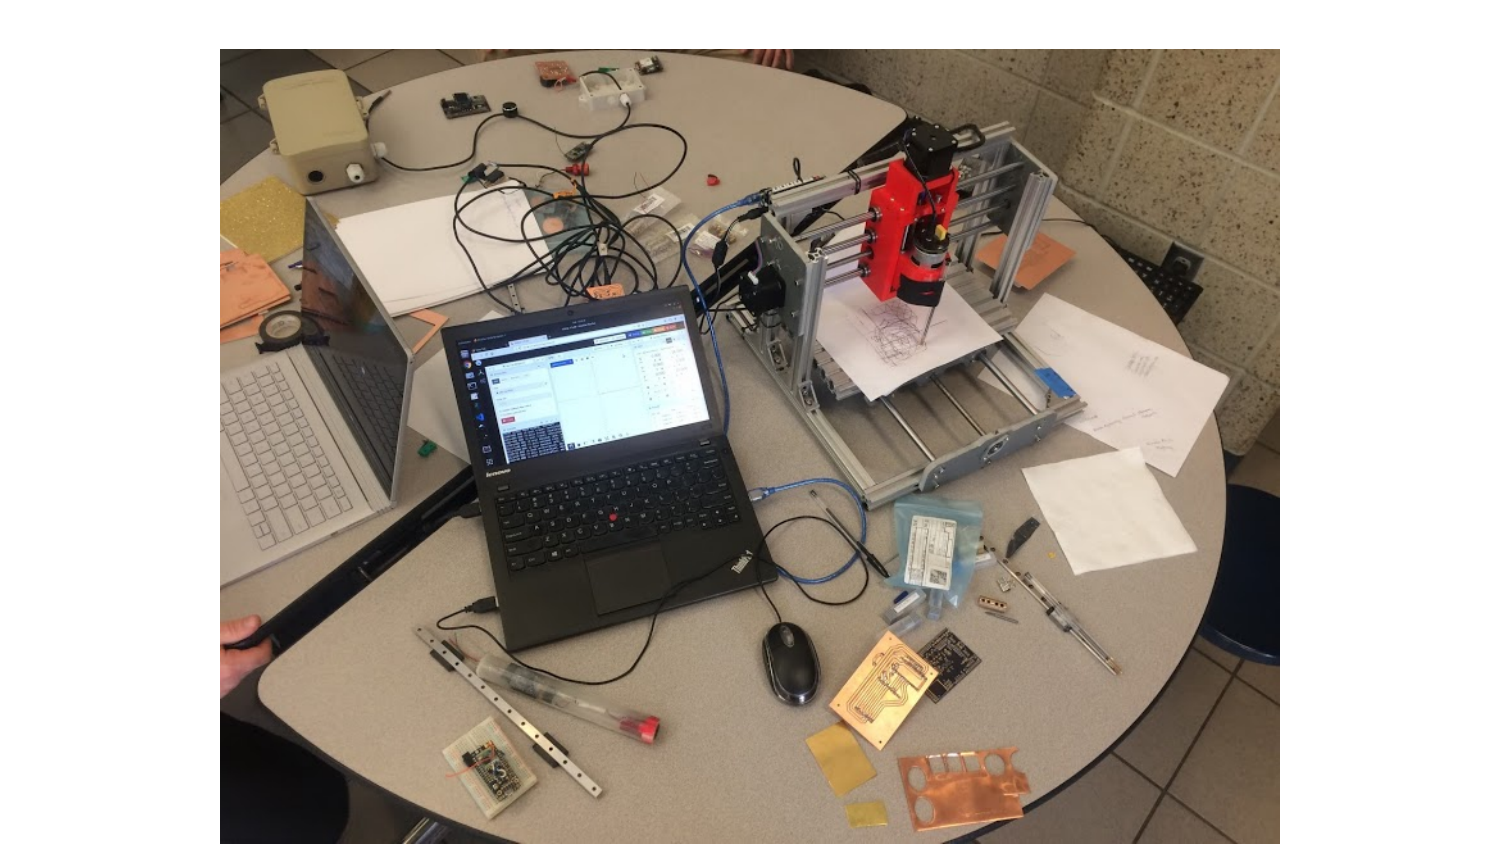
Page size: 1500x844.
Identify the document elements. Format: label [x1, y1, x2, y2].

picture [220, 49, 1280, 844]
